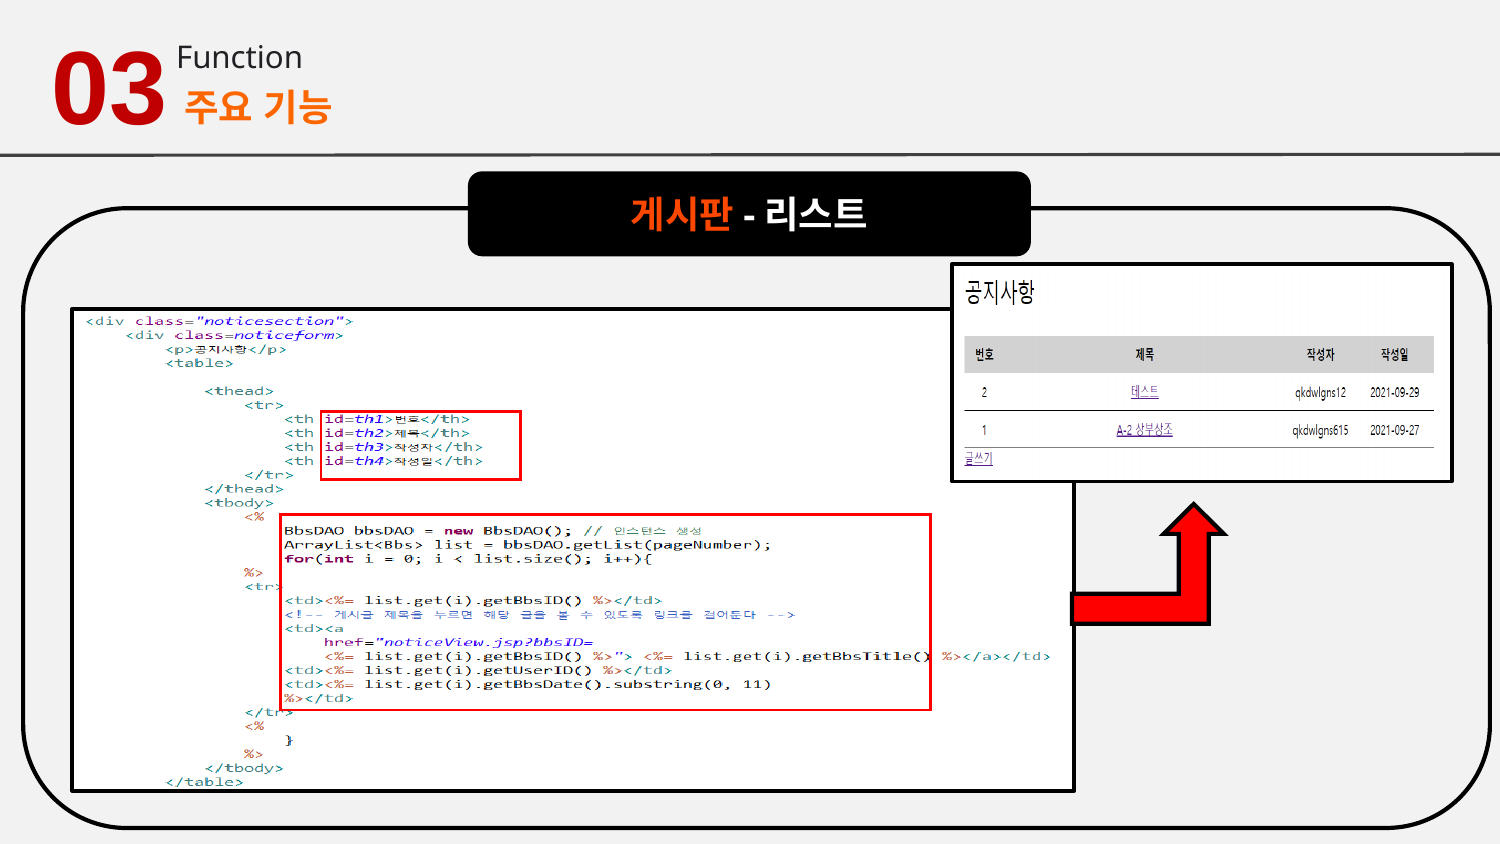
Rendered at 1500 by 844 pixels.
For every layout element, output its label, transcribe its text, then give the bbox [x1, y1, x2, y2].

text_box 03 [36, 12, 193, 153]
text_box 주요 기능 [193, 83, 371, 137]
picture [74, 265, 1450, 789]
text_box Function [161, 29, 400, 83]
text_box 게시판-리스트 [466, 170, 1032, 258]
text_box [1073, 502, 1227, 625]
text_box [22, 207, 1491, 830]
